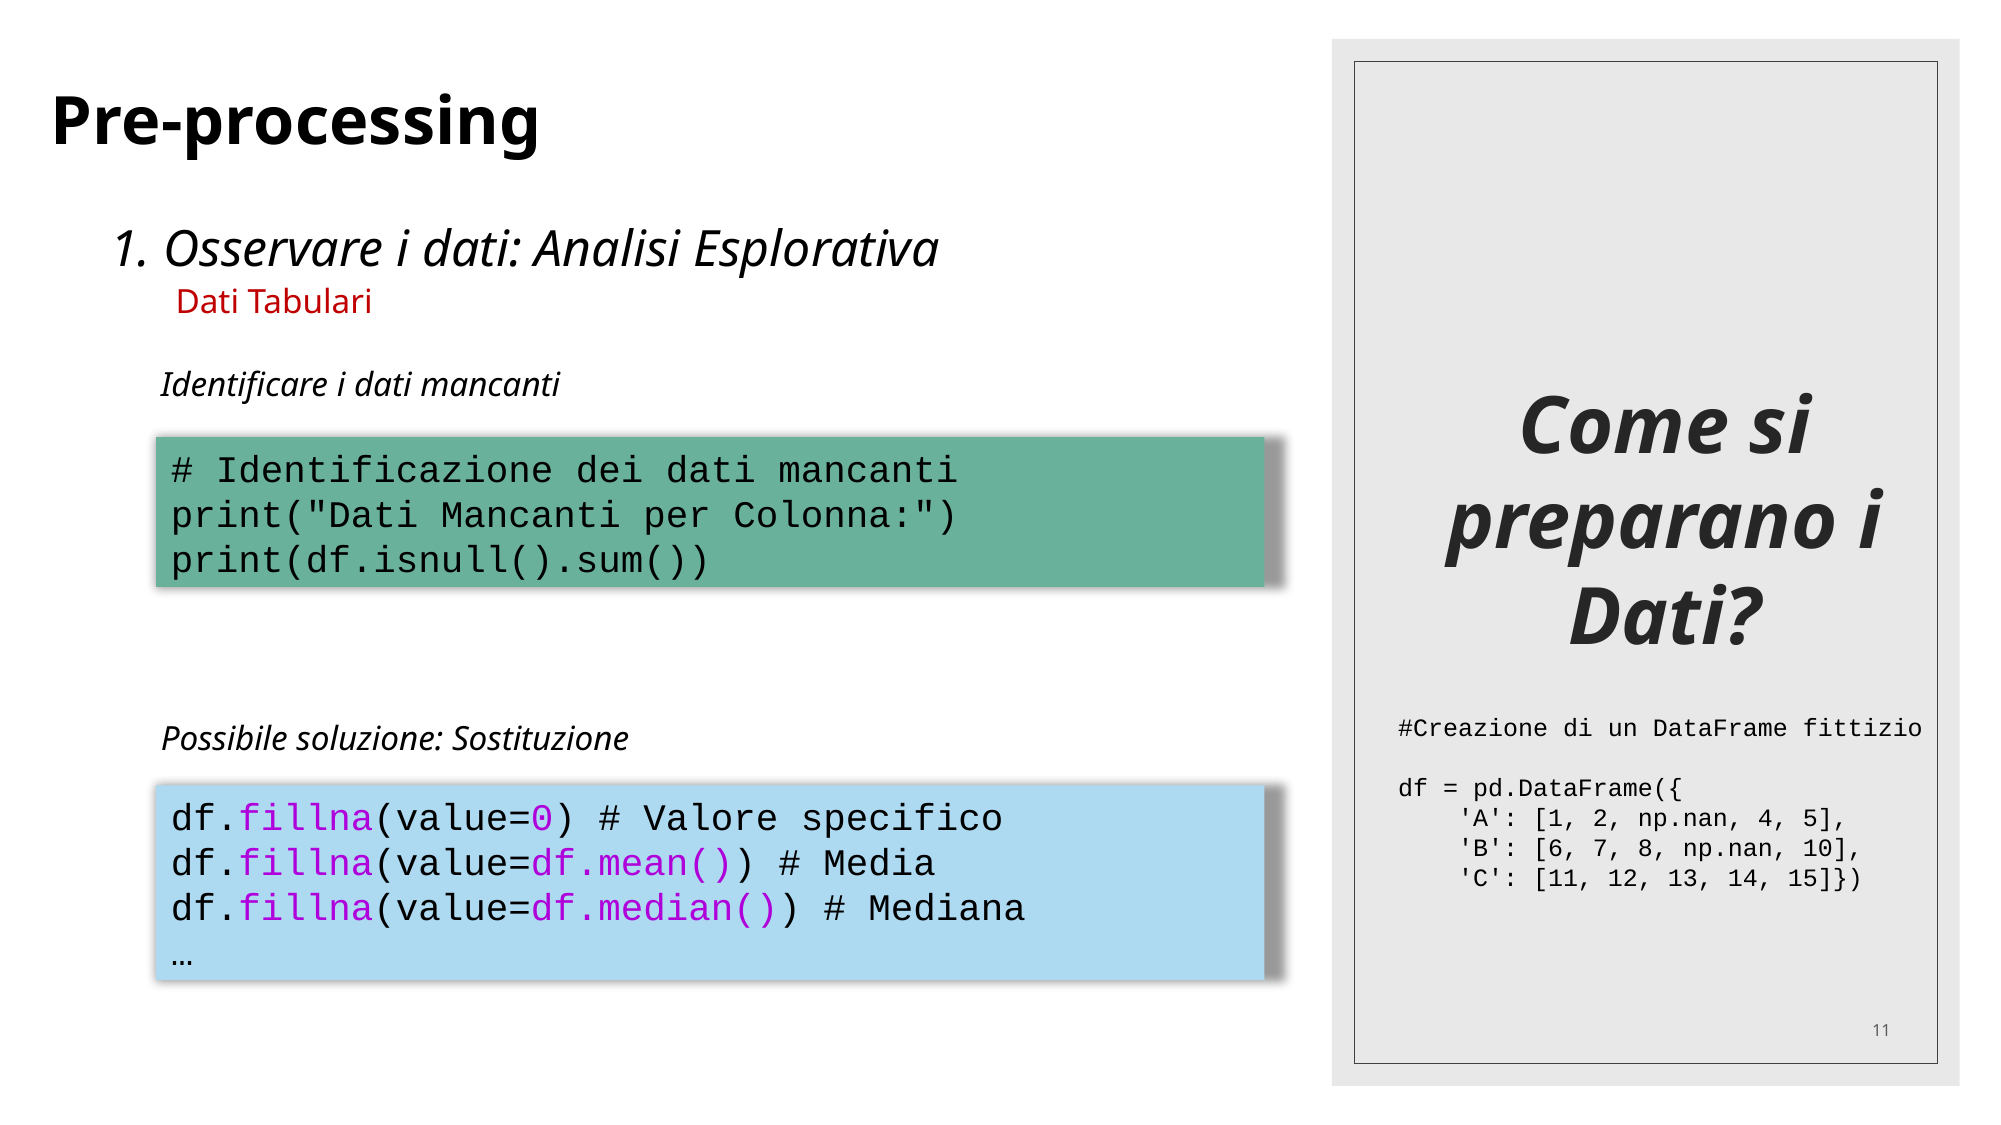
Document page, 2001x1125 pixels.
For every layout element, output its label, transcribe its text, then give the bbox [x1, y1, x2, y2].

text_box df.fillna(value=0) # Valore specifico df.fillna(value=df.mean()) # Media df.fillna(value=df.median()) # Mediana … [156, 785, 1265, 981]
title Come si preparano i Dati? [1405, 944, 1925, 1064]
slide_number 11 [1705, 990, 1907, 1050]
text_box Dati Tabulari [160, 272, 432, 328]
text_box Identificare i dati mancanti [137, 291, 1165, 411]
text_box #Creazione di un DataFrame fittizio df = pd.DataFrame({ 'A': [1, 2, np.nan, 4, 5], 'B': [6, 7, 8, np.nan, 10], 'C': [11, 12, 13, 14, 15]}) [1383, 704, 1940, 944]
text_box # Identificazione dei dati mancanti print("Dati Mancanti per Colonna:") print(df.isnull().sum()) [156, 437, 1265, 587]
text_box Possibile soluzione: Sostituzione [137, 644, 1165, 765]
title Come si preparano i Dati? [1405, 66, 1925, 704]
text_box Pre-processing [27, 66, 566, 165]
text_box 1. Osservare i dati: Analisi Esplorativa [95, 164, 1124, 285]
